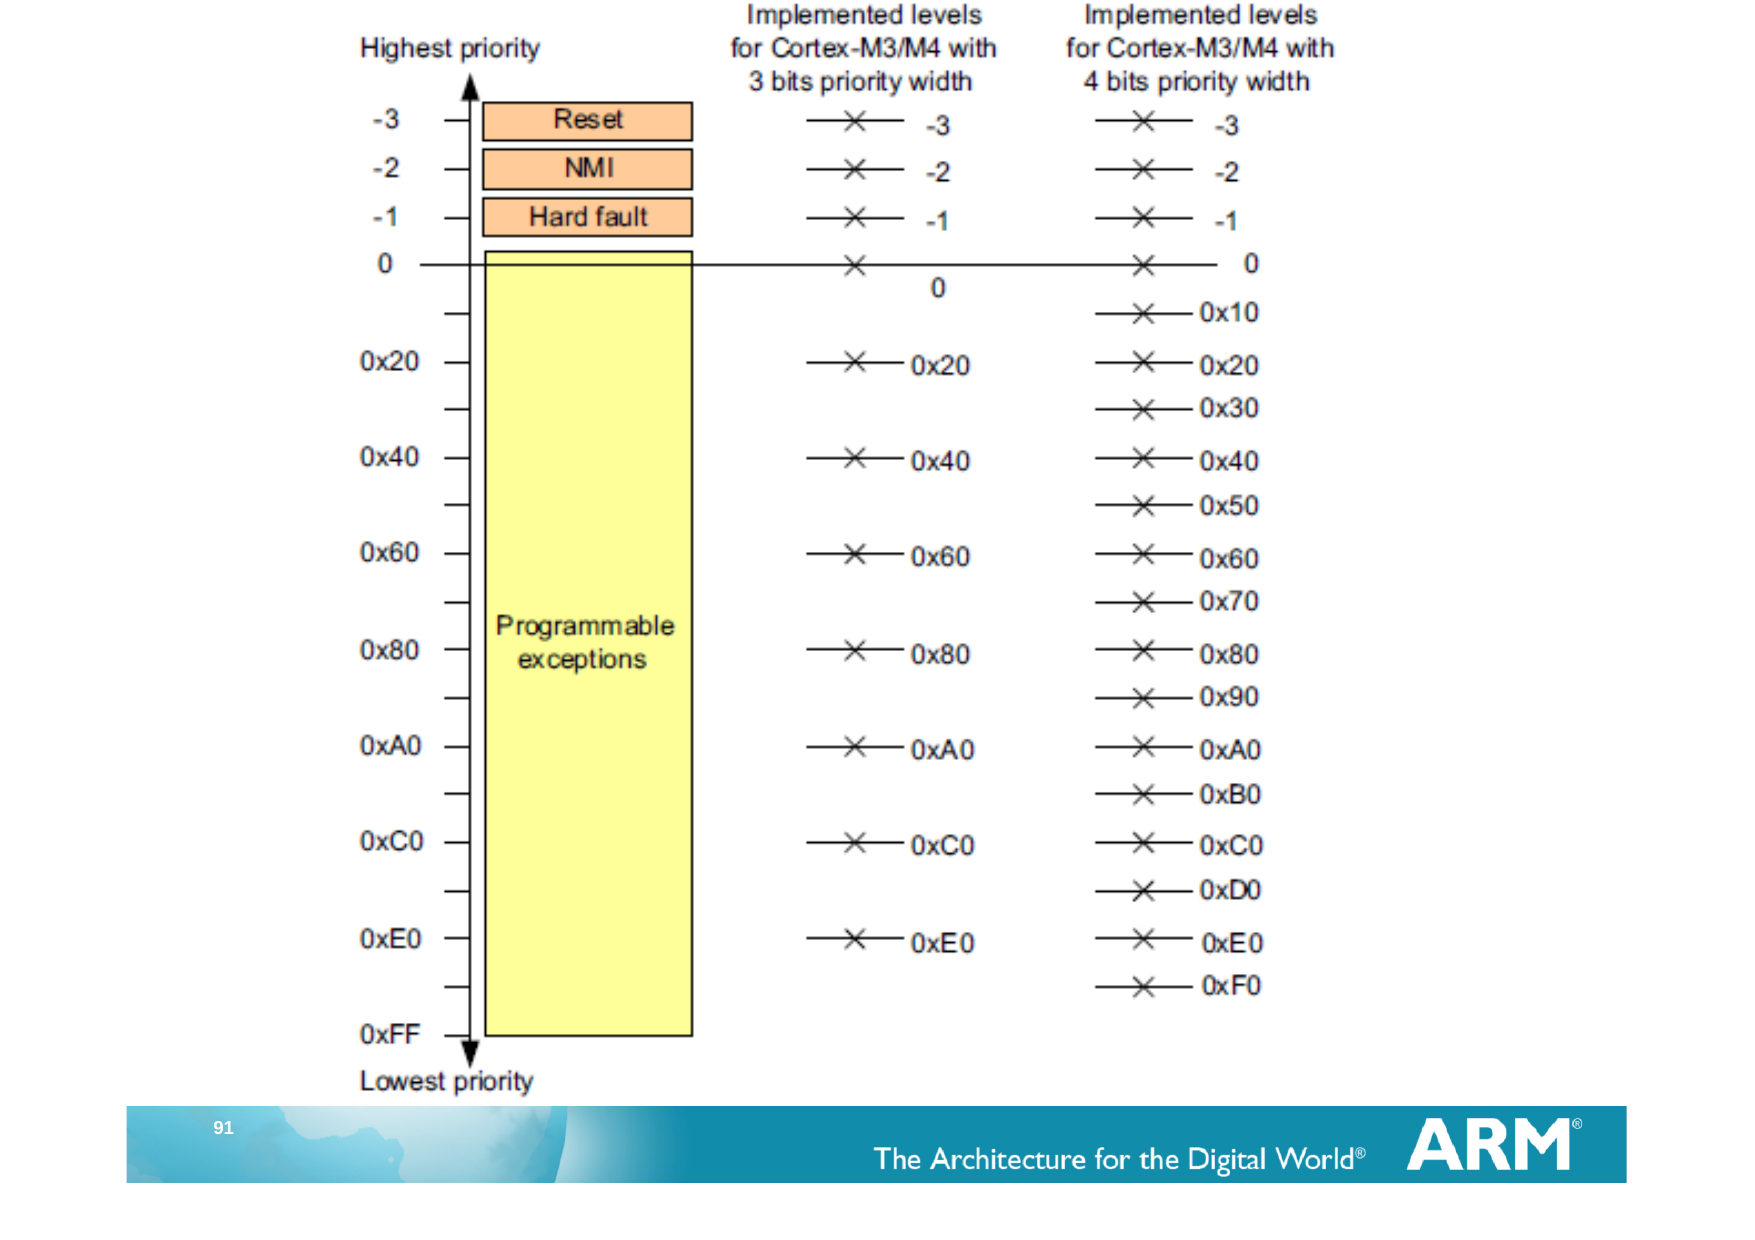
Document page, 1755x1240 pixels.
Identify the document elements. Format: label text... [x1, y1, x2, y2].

picture [126, 1106, 1627, 1183]
slide_number 91 [198, 1115, 275, 1176]
picture [345, 0, 1356, 1100]
